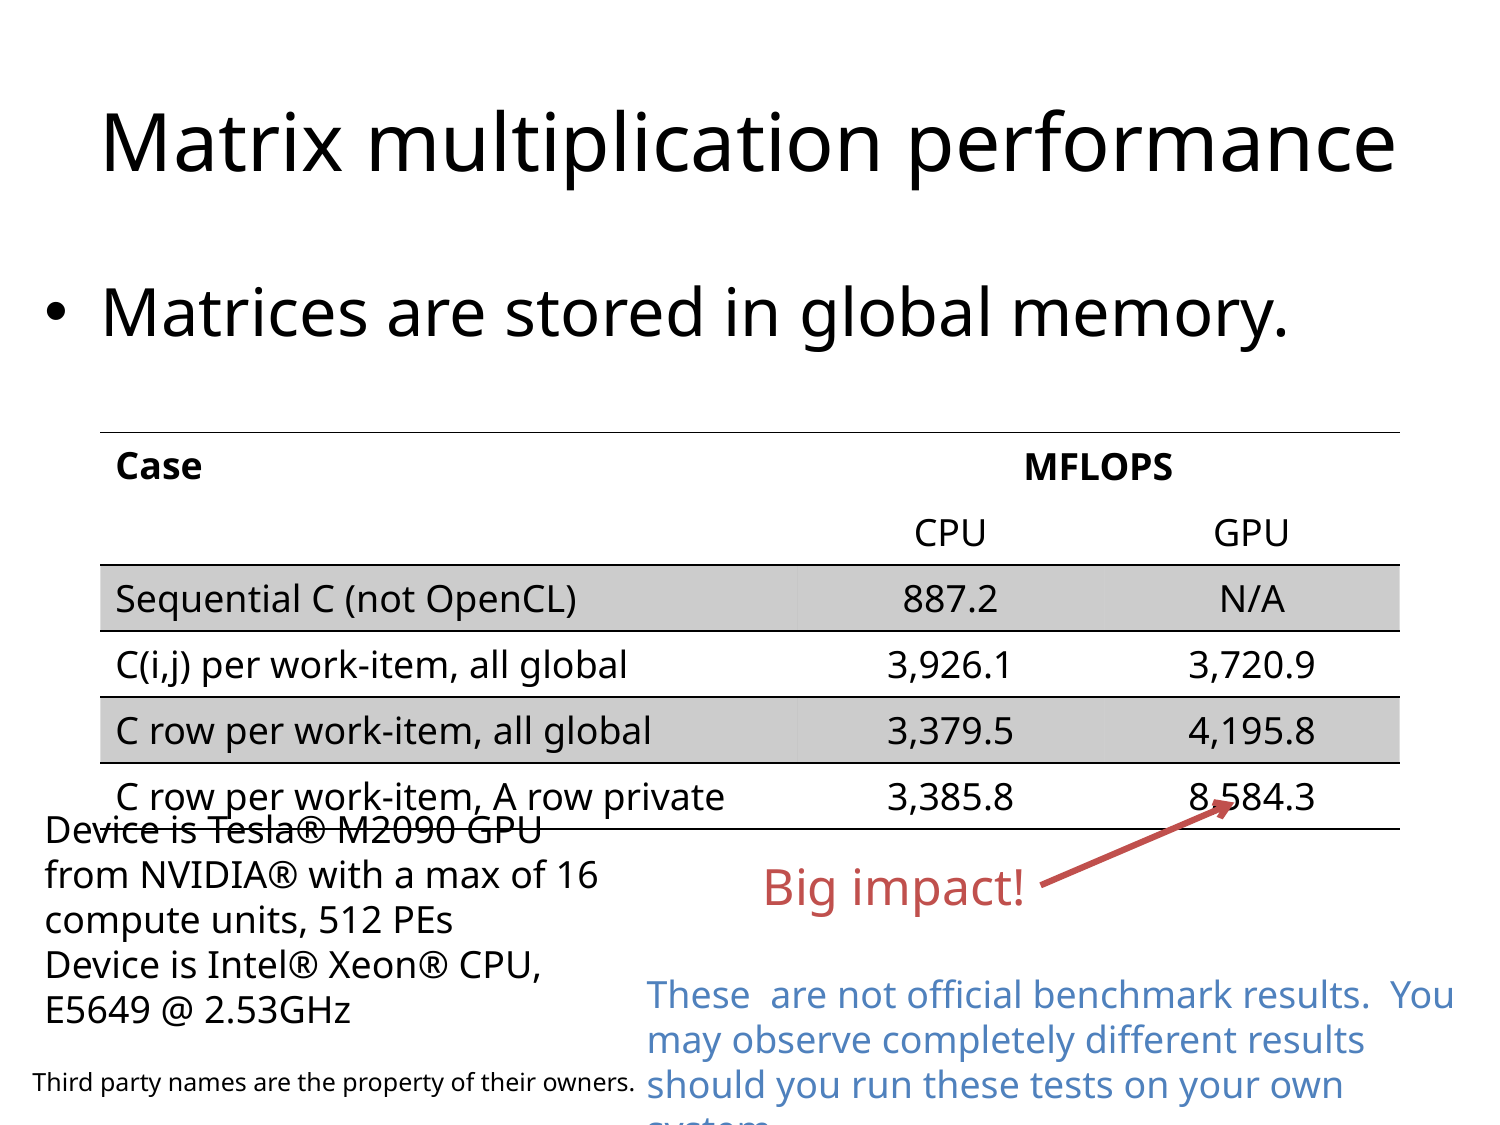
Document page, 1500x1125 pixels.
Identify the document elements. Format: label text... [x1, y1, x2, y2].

text_box Big impact! [747, 847, 1041, 923]
text_box Third party names are the property of their owners. [17, 1058, 631, 1125]
table_cell C row per work-item, A row private [100, 764, 797, 828]
table_header MFLOPS [797, 433, 1400, 499]
table_cell N/A [1104, 566, 1400, 630]
table_cell C row per work-item, all global [100, 698, 797, 762]
table_cell 3,379.5 [797, 698, 1104, 762]
table_cell Sequential C (not OpenCL) [100, 566, 797, 630]
table_cell 3,720.9 [1104, 632, 1400, 696]
table_cell 8,584.3 [1104, 764, 1400, 828]
table_cell GPU [1104, 499, 1400, 564]
text_box These are not official benchmark results. You may observe completely different results should you run these tests on your own system. [631, 964, 1489, 1125]
list Matrices are stored in global memory. [29, 262, 1471, 398]
table_cell 4,195.8 [1104, 698, 1400, 762]
table_cell C(i,j) per work-item, all global [100, 632, 797, 696]
table_cell 887.2 [797, 566, 1104, 630]
table_header Case [100, 433, 797, 564]
table_cell 3,385.8 [797, 764, 1104, 828]
title Matrix multiplication performance [75, 45, 1425, 233]
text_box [1038, 802, 1235, 887]
text_box Device is Tesla® M2090 GPU from NVIDIA® with a max of 16 compute units, 512 PEs Device is Intel® Xeon® CPU, E5649 @ 2.53GHz [29, 798, 632, 1039]
table_cell 3,926.1 [797, 632, 1104, 696]
table_cell CPU [797, 499, 1104, 564]
